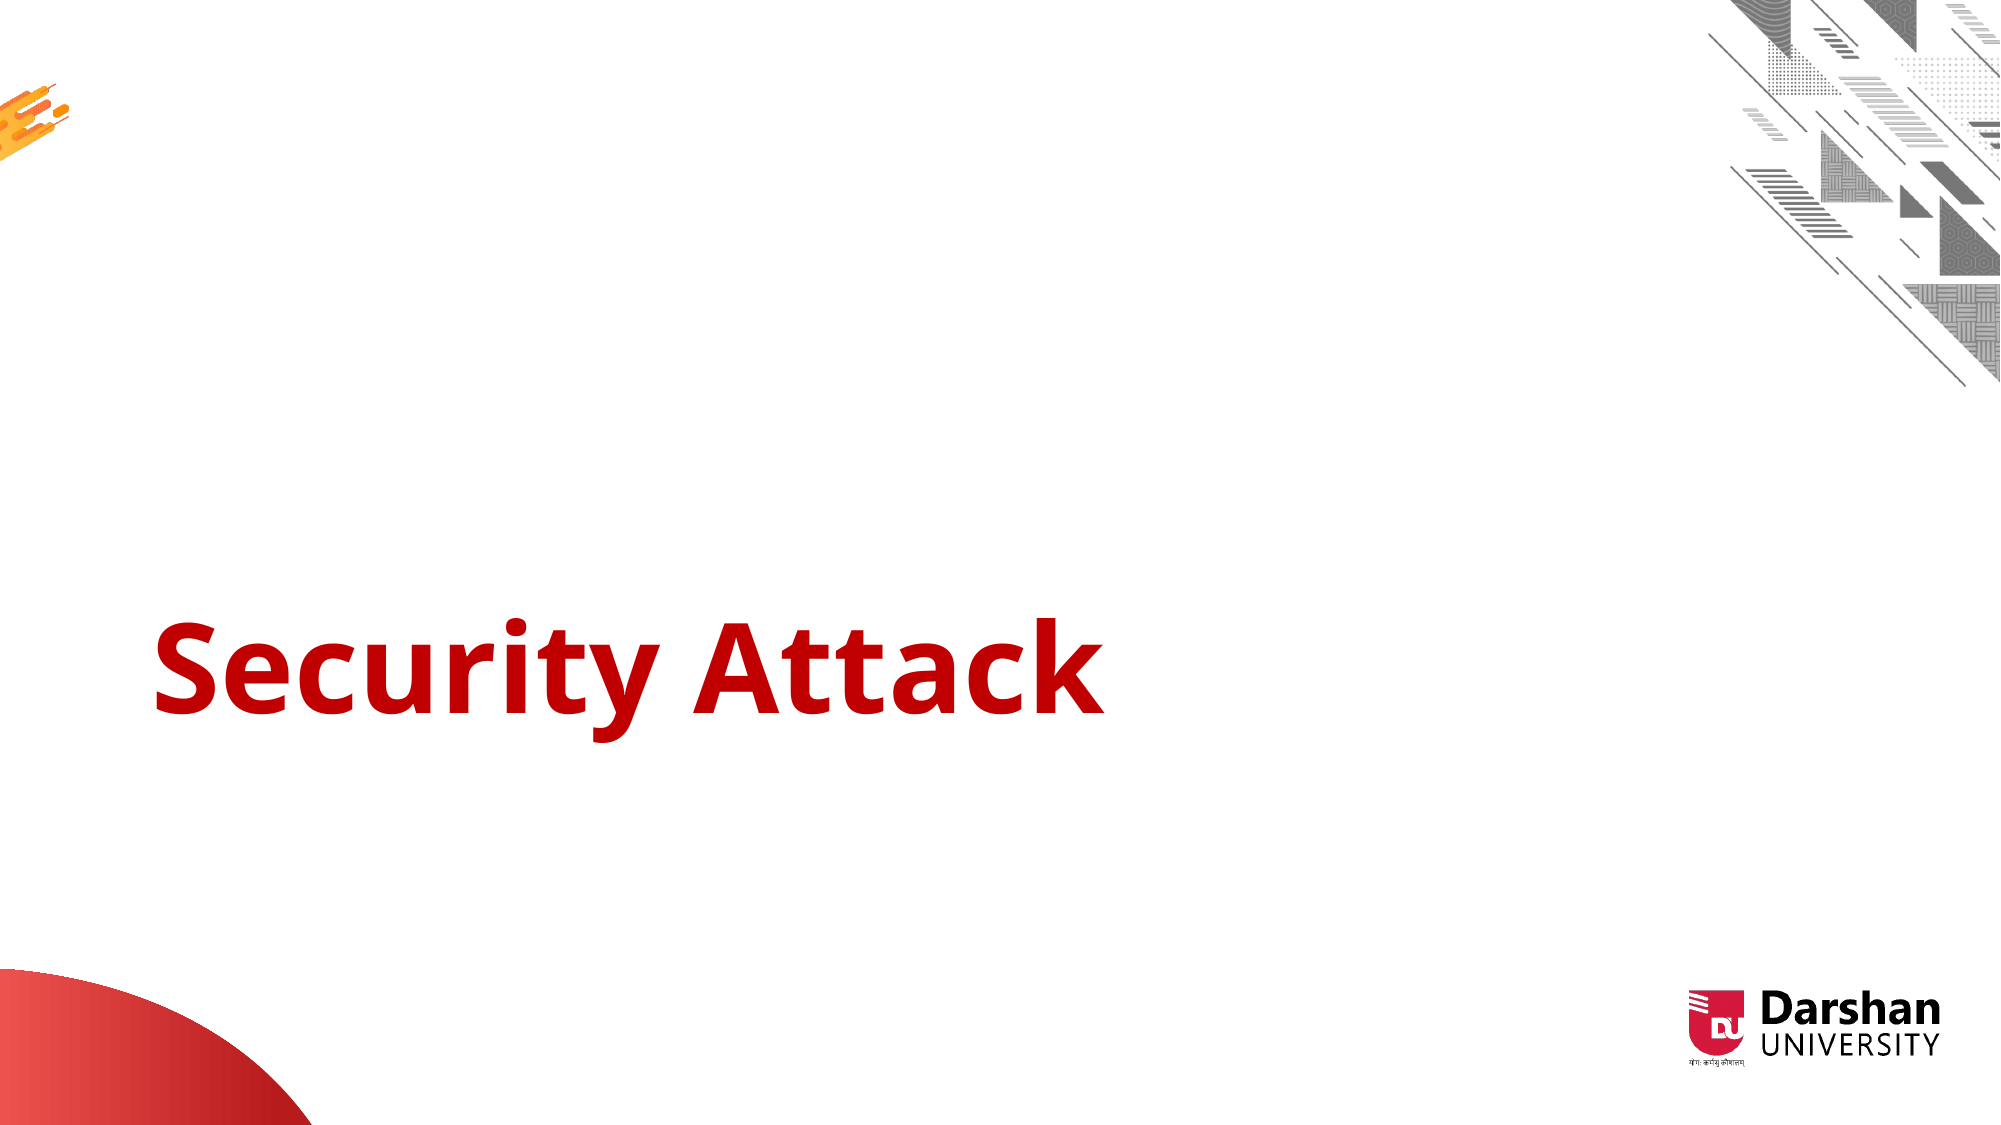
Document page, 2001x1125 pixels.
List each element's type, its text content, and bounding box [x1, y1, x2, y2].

title Security Attack [136, 280, 1862, 749]
picture [1668, 966, 1960, 1091]
picture [0, 65, 90, 193]
